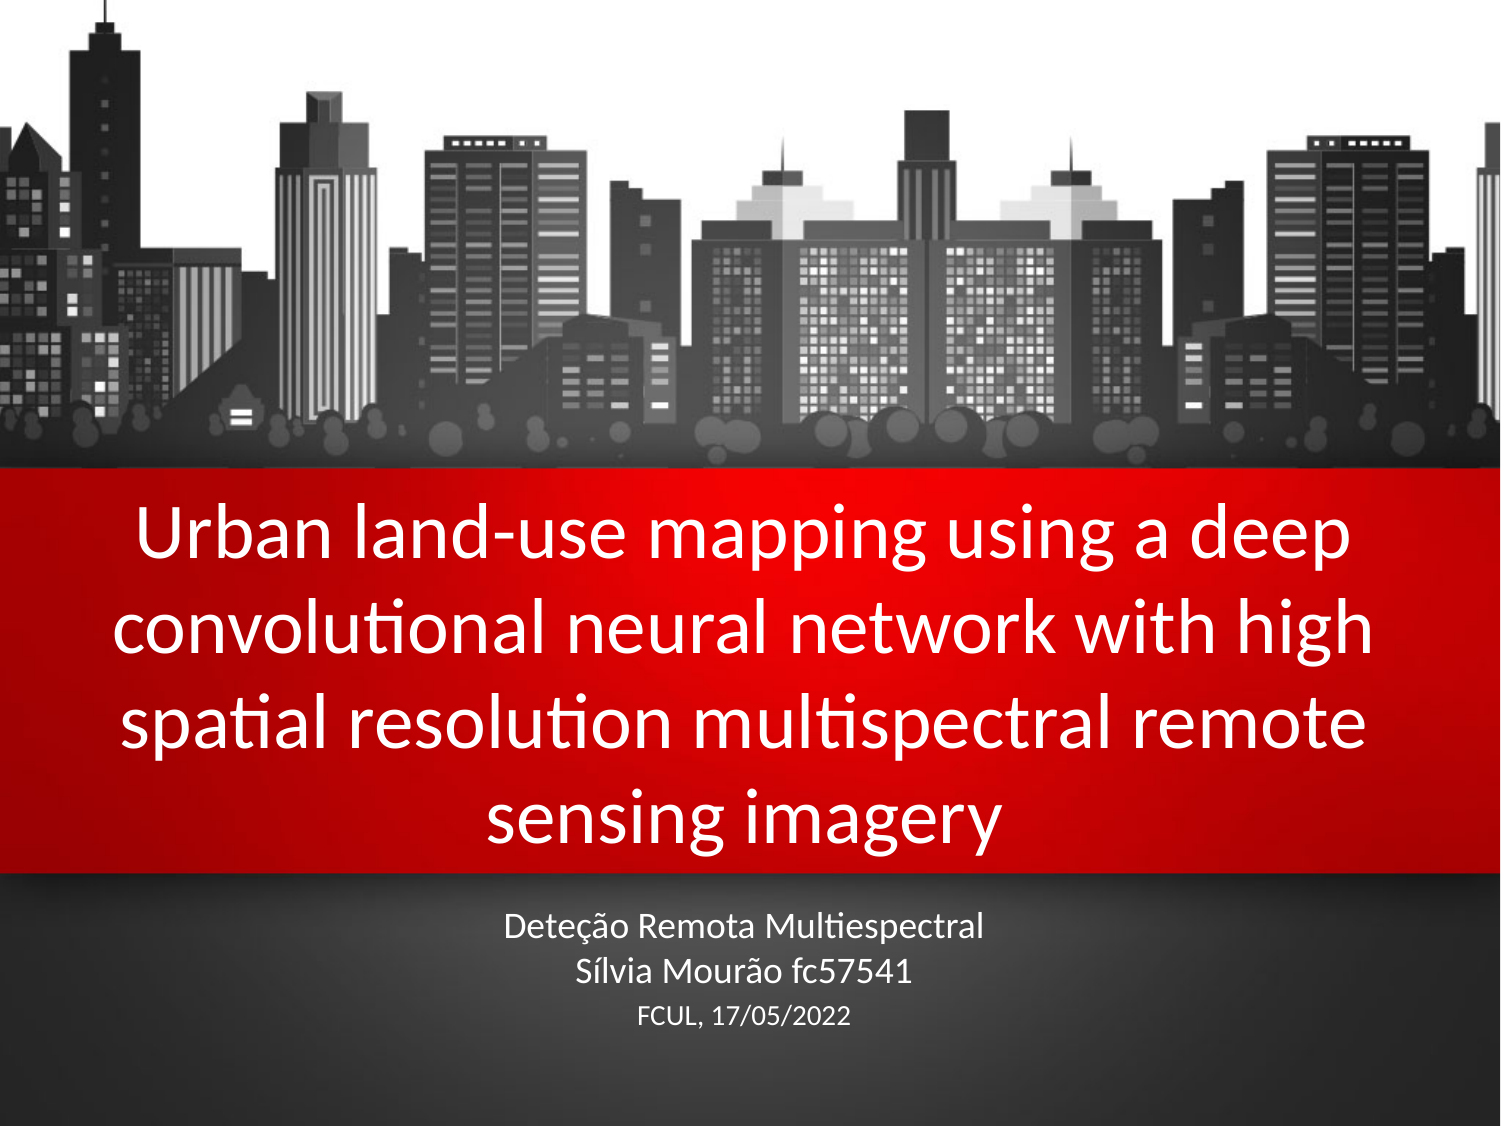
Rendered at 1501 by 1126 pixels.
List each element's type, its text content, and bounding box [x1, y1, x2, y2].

subtitle Deteção Remota Multiespectral Sílvia Mourão fc57541 FCUL, 17/05/2022 [247, 893, 1241, 988]
title Urban land-use mapping using a deep convolutional neural network with high spatial resolution multispectral remote sensing imagery [29, 491, 1459, 847]
picture [0, 0, 1501, 1126]
